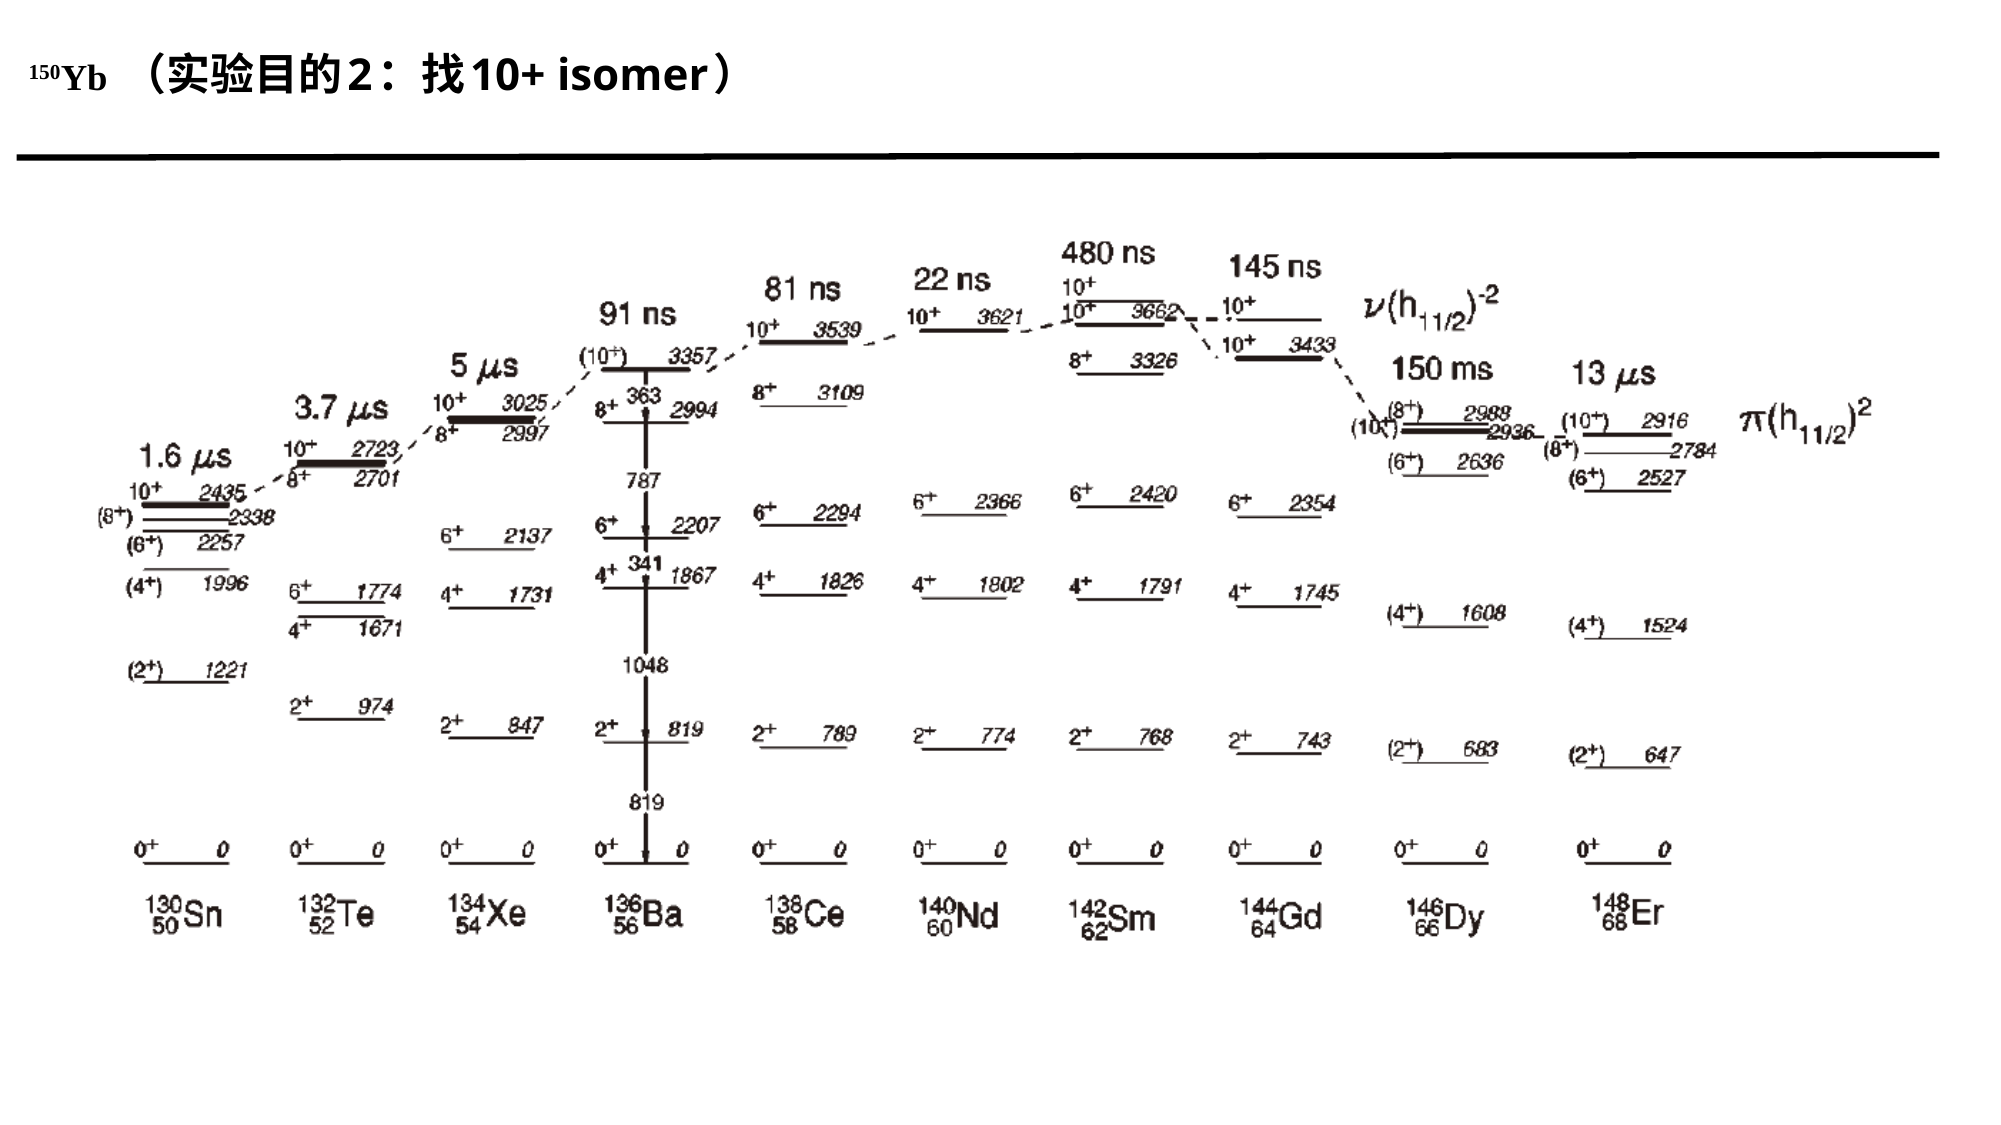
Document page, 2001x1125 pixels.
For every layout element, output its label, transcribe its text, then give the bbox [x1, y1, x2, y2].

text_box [16, 154, 1940, 158]
picture [16, 216, 1896, 1020]
title 150Yb （实验目的2：找10+ isomer） [13, 0, 2000, 158]
